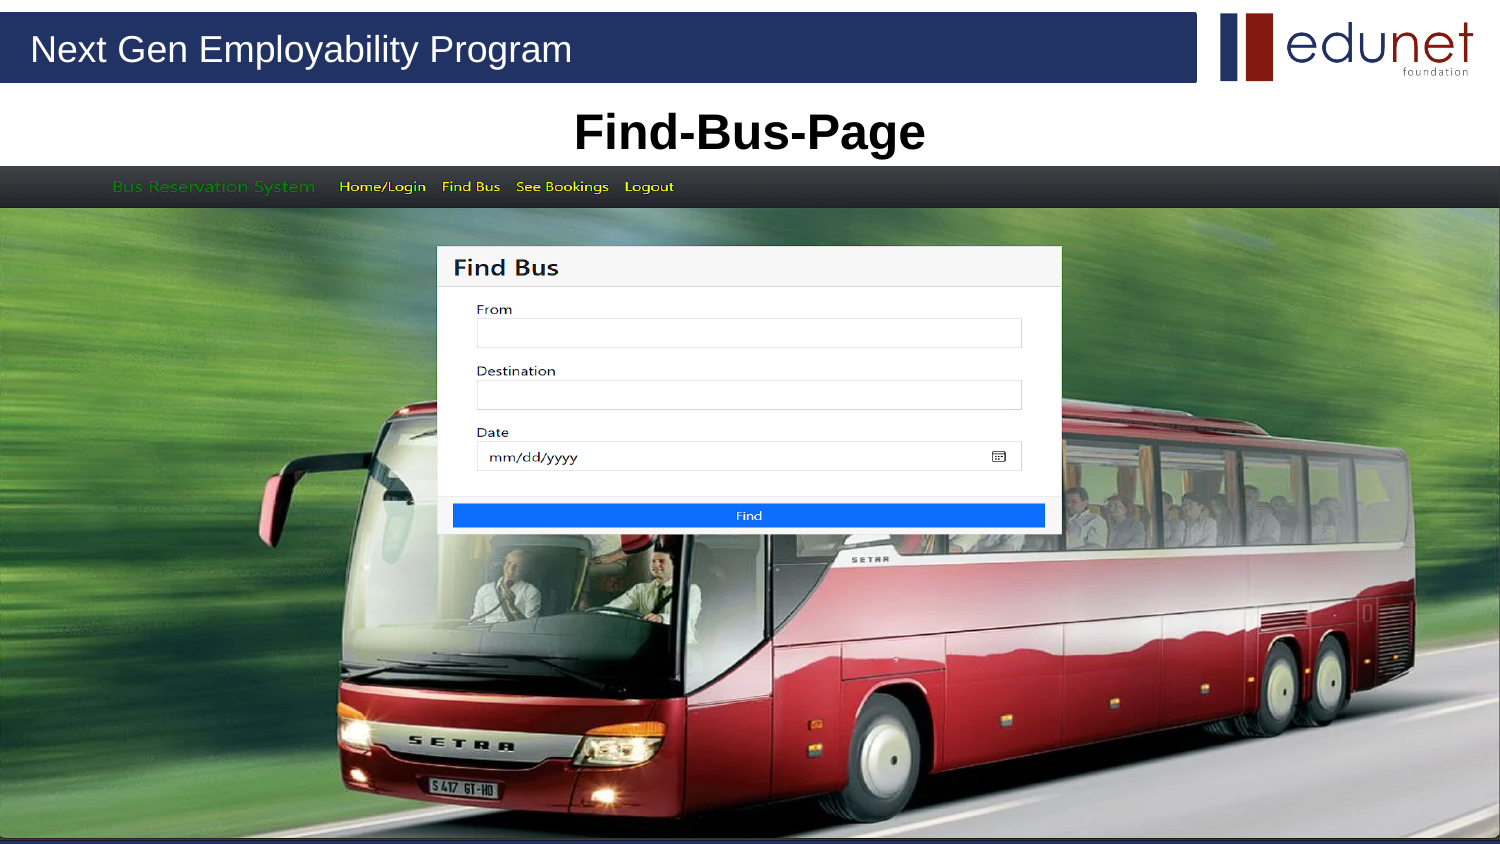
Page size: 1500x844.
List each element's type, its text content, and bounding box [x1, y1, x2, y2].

title Find-Bus-Page [103, 88, 1397, 164]
picture [0, 166, 1500, 841]
picture [1279, 14, 1482, 83]
